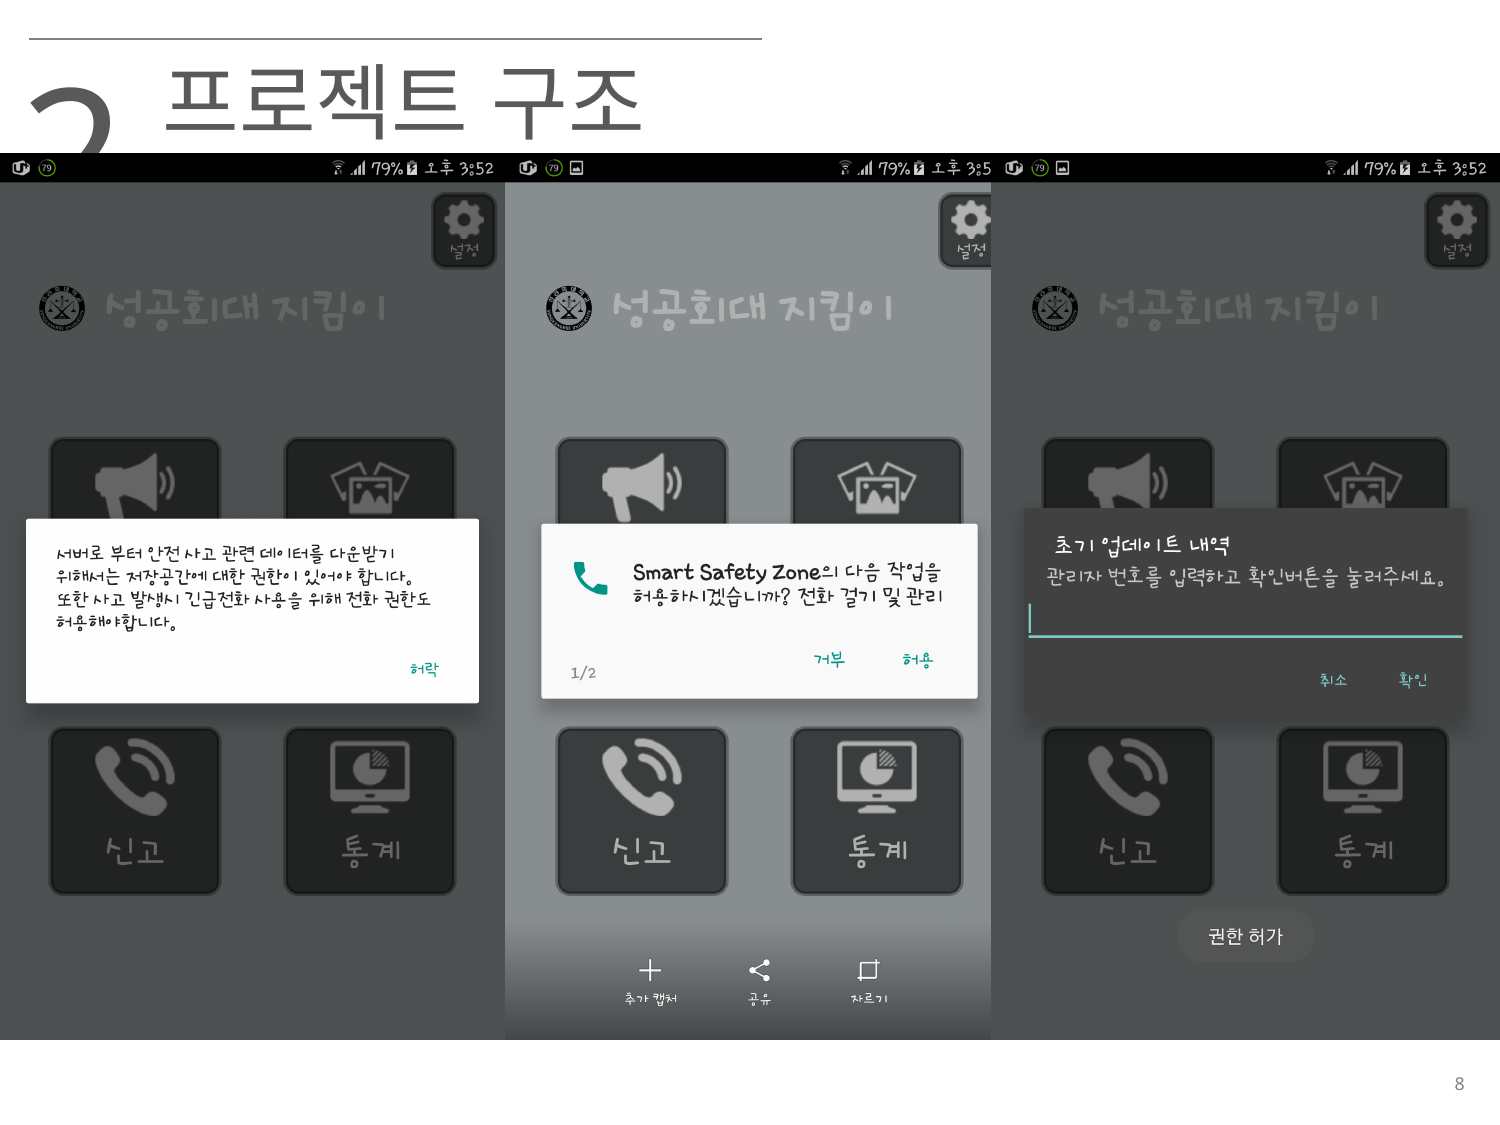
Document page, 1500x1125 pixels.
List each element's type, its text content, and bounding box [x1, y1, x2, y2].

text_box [0, 153, 1500, 1040]
text_box 2 [5, 29, 183, 151]
text_box 프로젝트 구조 (어플리케이션 초기 설치 시 운용) [183, 42, 1495, 152]
